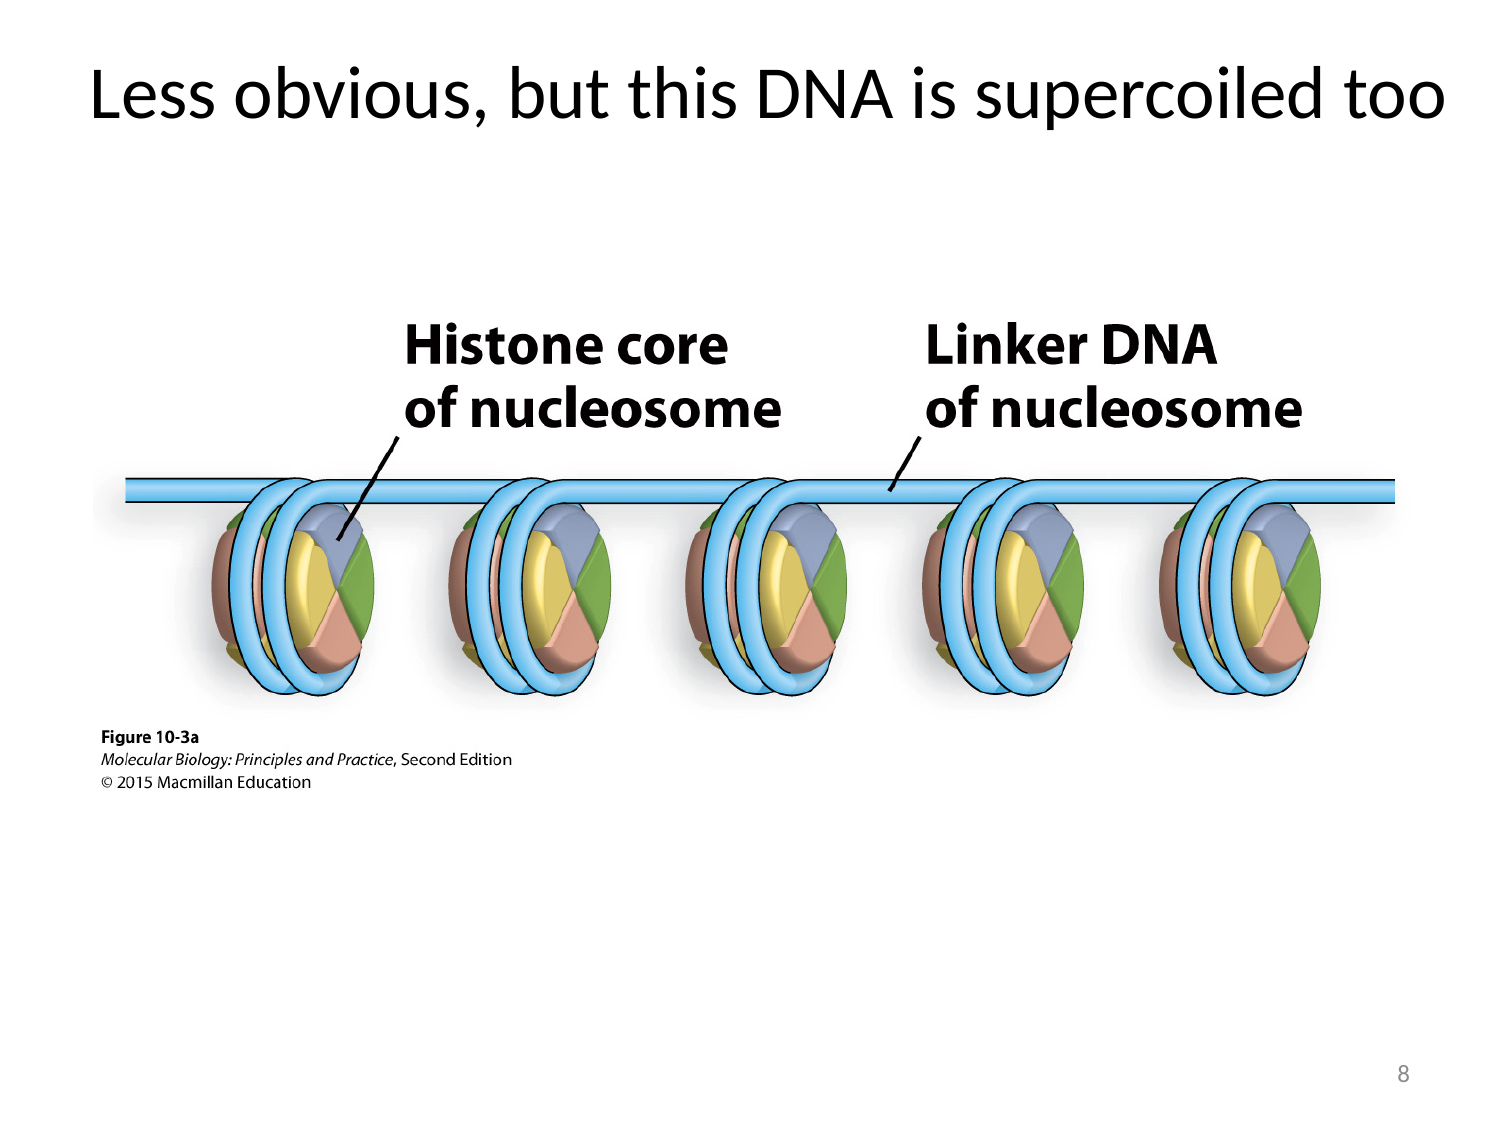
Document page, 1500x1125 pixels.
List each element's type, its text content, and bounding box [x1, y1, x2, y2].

text_box Less obvious, but this DNA is supercoiled too [60, 36, 1478, 142]
slide_number 8 [1074, 1042, 1425, 1103]
picture [92, 299, 1414, 796]
